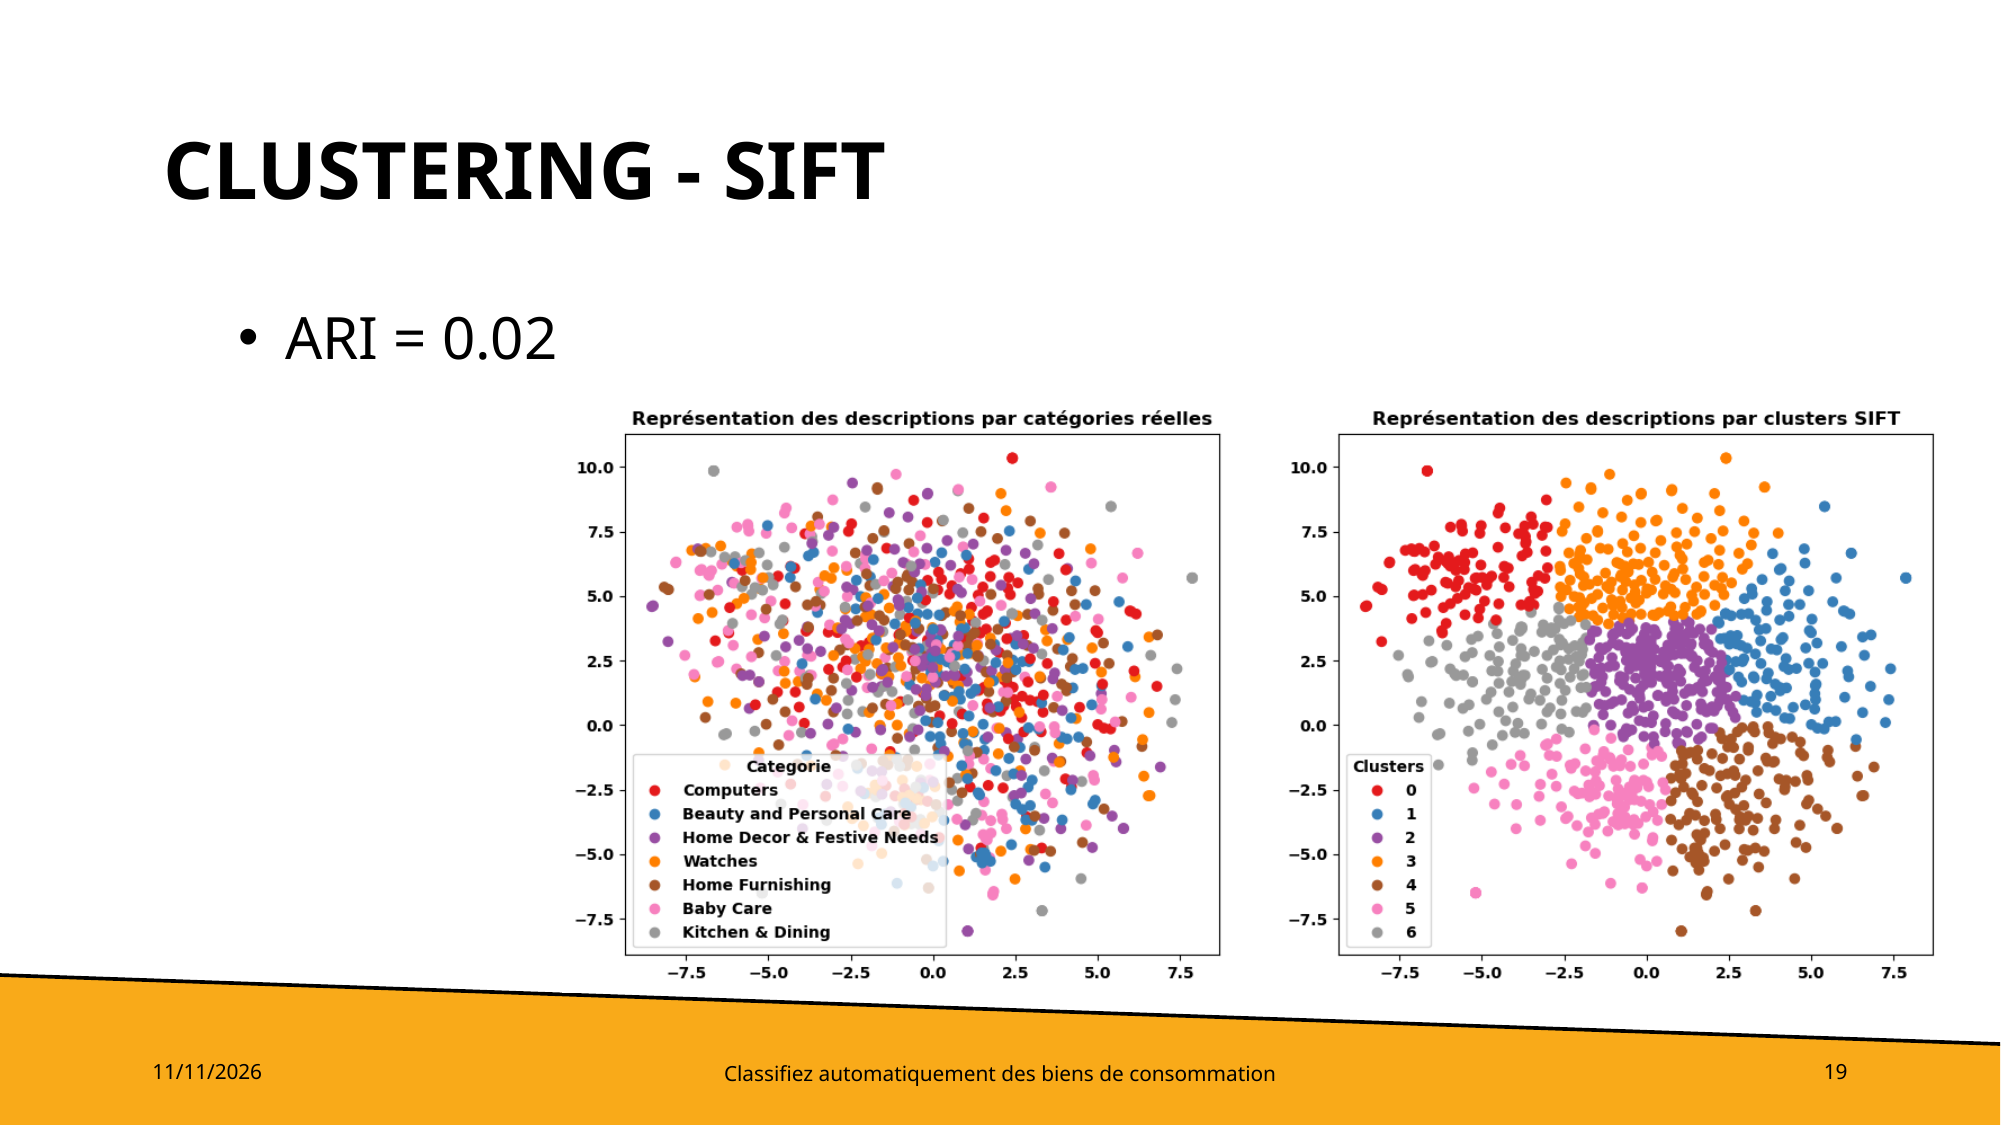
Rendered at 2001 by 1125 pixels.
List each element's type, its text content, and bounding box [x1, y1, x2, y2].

list ARI = 0.02 [148, 313, 1850, 943]
picture [562, 399, 1944, 993]
title Clustering - SIFT [148, 65, 1874, 283]
slide_number 19 [1412, 1042, 1863, 1103]
footer Classifiez automatiquement des biens de consommation [662, 1042, 1338, 1103]
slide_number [137, 1042, 588, 1103]
